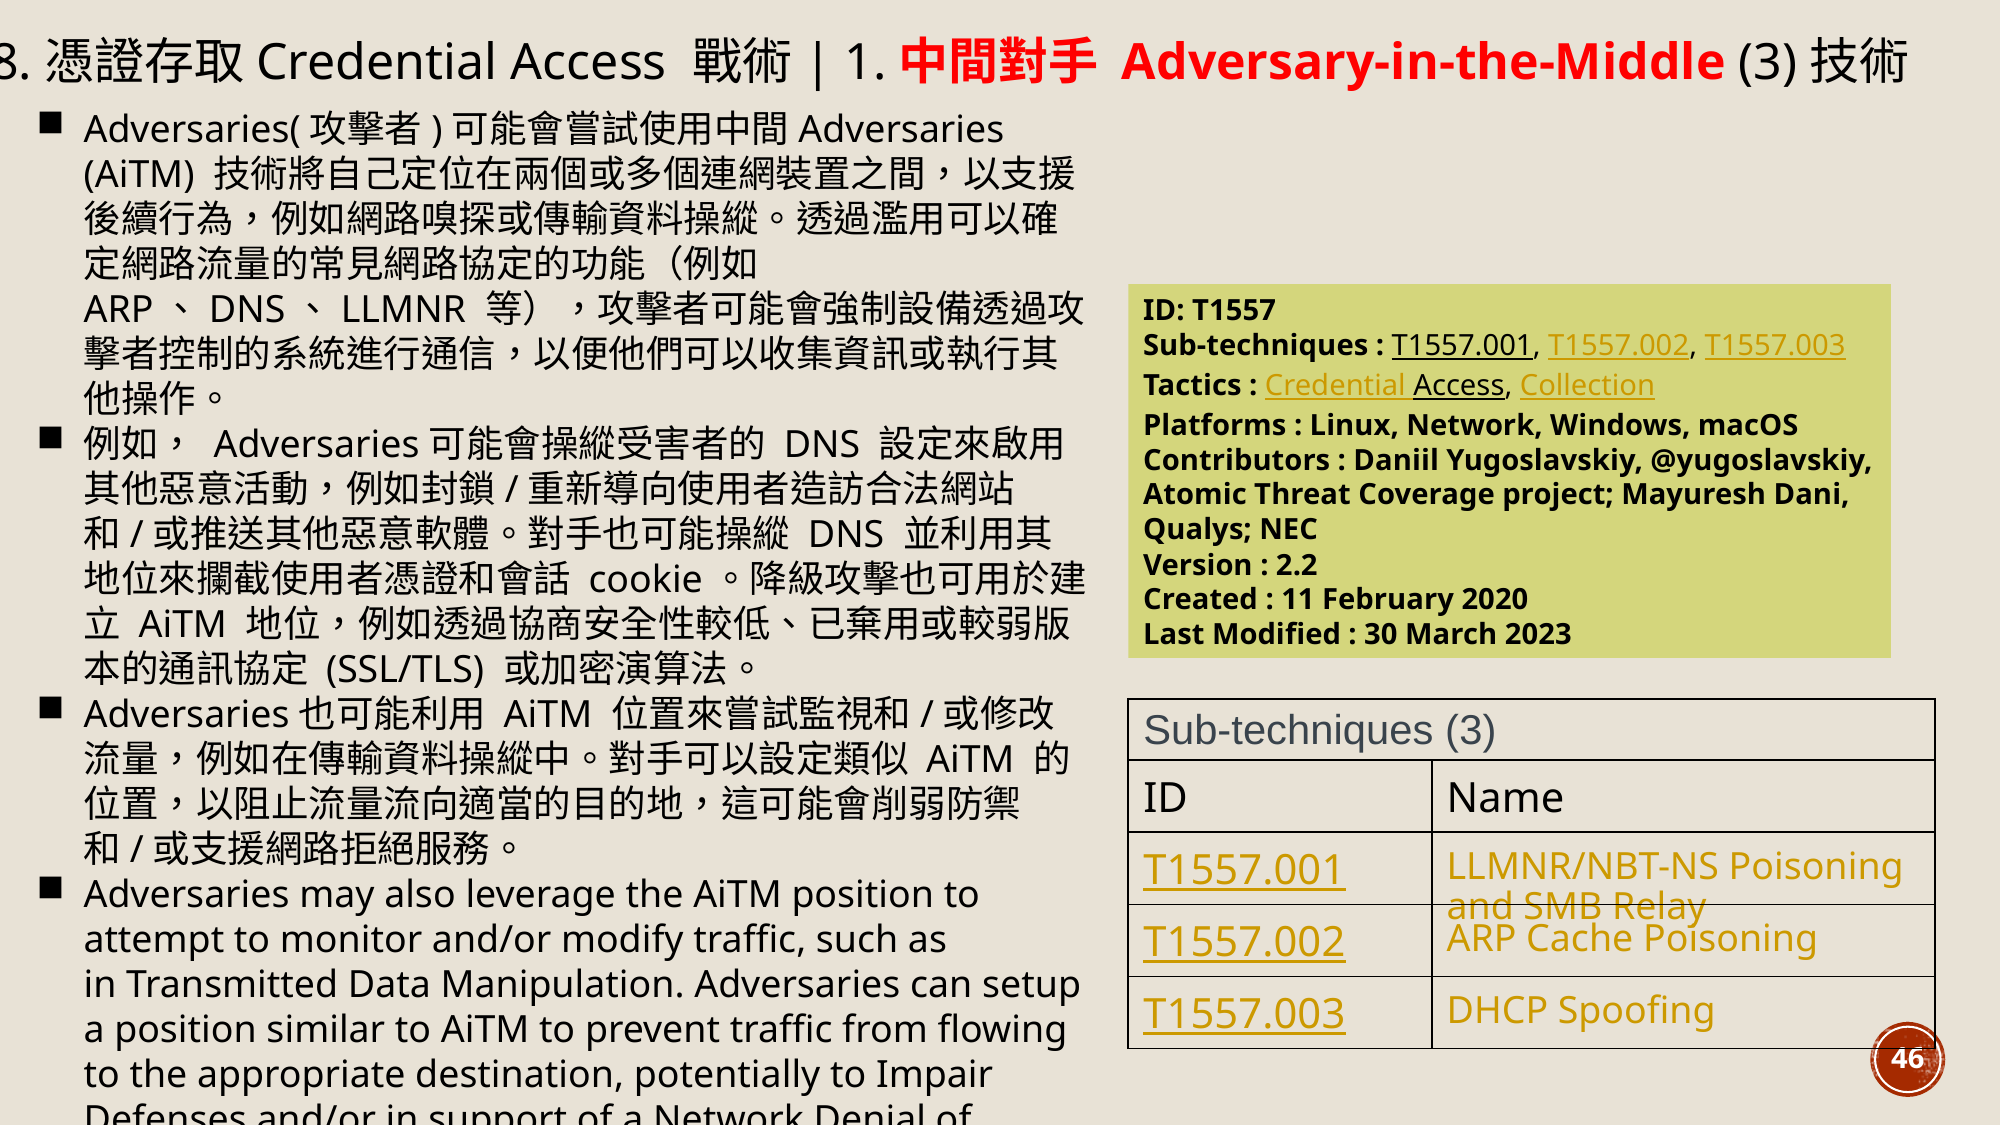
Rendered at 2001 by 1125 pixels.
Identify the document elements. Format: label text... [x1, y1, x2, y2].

table_cell T1557.001 [1129, 833, 1431, 904]
table_cell T1557.002 [1129, 905, 1431, 976]
text_box 8.憑證存取Credential Access 戰術| 1.中間對手 Adversary-in-the-Middle (3)技術 [0, 22, 1925, 98]
table_cell T1557.003 [1129, 977, 1431, 1048]
text_box Adversaries(攻擊者)可能會嘗試使用中間Adversaries (AiTM) 技術將自己定位在兩個或多個連網裝置之間，以支援後續行為，例如網路嗅探或傳輸資料操縱。透過濫用可以確定網路流量的常見網路協定的功能（例如 ARP、DNS、LLMNR 等），攻擊者可能會強制設備透過攻擊者控制的系統進行通信，以便他們可以收集資訊或執行其他操作。 例如， Adversaries可能會操縱受害者的 DNS 設定來啟用其他惡意活動，例如封鎖/重新導向使用者造訪合法網站和/或推送其他惡意軟體。對手也可能操縱 DNS 並利用其地位來攔截使用者憑證和會話 cookie。降級攻擊也可用於建立 AiTM 地位，例如透過協商安全性較低、已棄用或較弱版本的通訊協定 (SSL/TLS) 或加密演算法。 Adversaries也可能利用 AiTM 位置來嘗試監視和/或修改流量，例如在傳輸資料操縱中。對手可以設定類似 AiTM 的位置，以阻止流量流向適當的目的地，這可能會削弱防禦和/或支援網路拒絕服務。 Adversaries may also leverage the AiTM position to attempt to monitor and/or modify traffic, such as in Transmitted Data Manipulation. Adversaries can setup a position similar to AiTM to prevent traffic from flowing to the appropriate destination, potentially to Impair Defenses and/or in support of a Network Denial of Service. [21, 98, 1104, 1125]
table_cell ID [1129, 761, 1431, 831]
table_cell ARP Cache Poisoning [1433, 905, 1934, 976]
table_cell DHCP Spoofing [1433, 977, 1934, 1048]
text_box ID: T1557 Sub-techniques : T1557.001, T1557.002, T1557.003 Tactics : Credential Access, Collection Platforms : Linux, Network, Windows, macOS Contributors : Daniil Yugoslavskiy, @yugoslavskiy, Atomic Threat Coverage project; Mayuresh Dani, Qualys; NEC Version : 2.2 Created : 11 February 2020 Last Modified : 30 March 2023 [1128, 284, 1891, 658]
slide_number 46 [1855, 1028, 1961, 1089]
table_cell Name [1433, 761, 1934, 831]
table_cell LLMNR/NBT-NS Poisoning and SMB Relay [1433, 833, 1934, 904]
table_header Sub-techniques (3) [1129, 700, 1934, 759]
